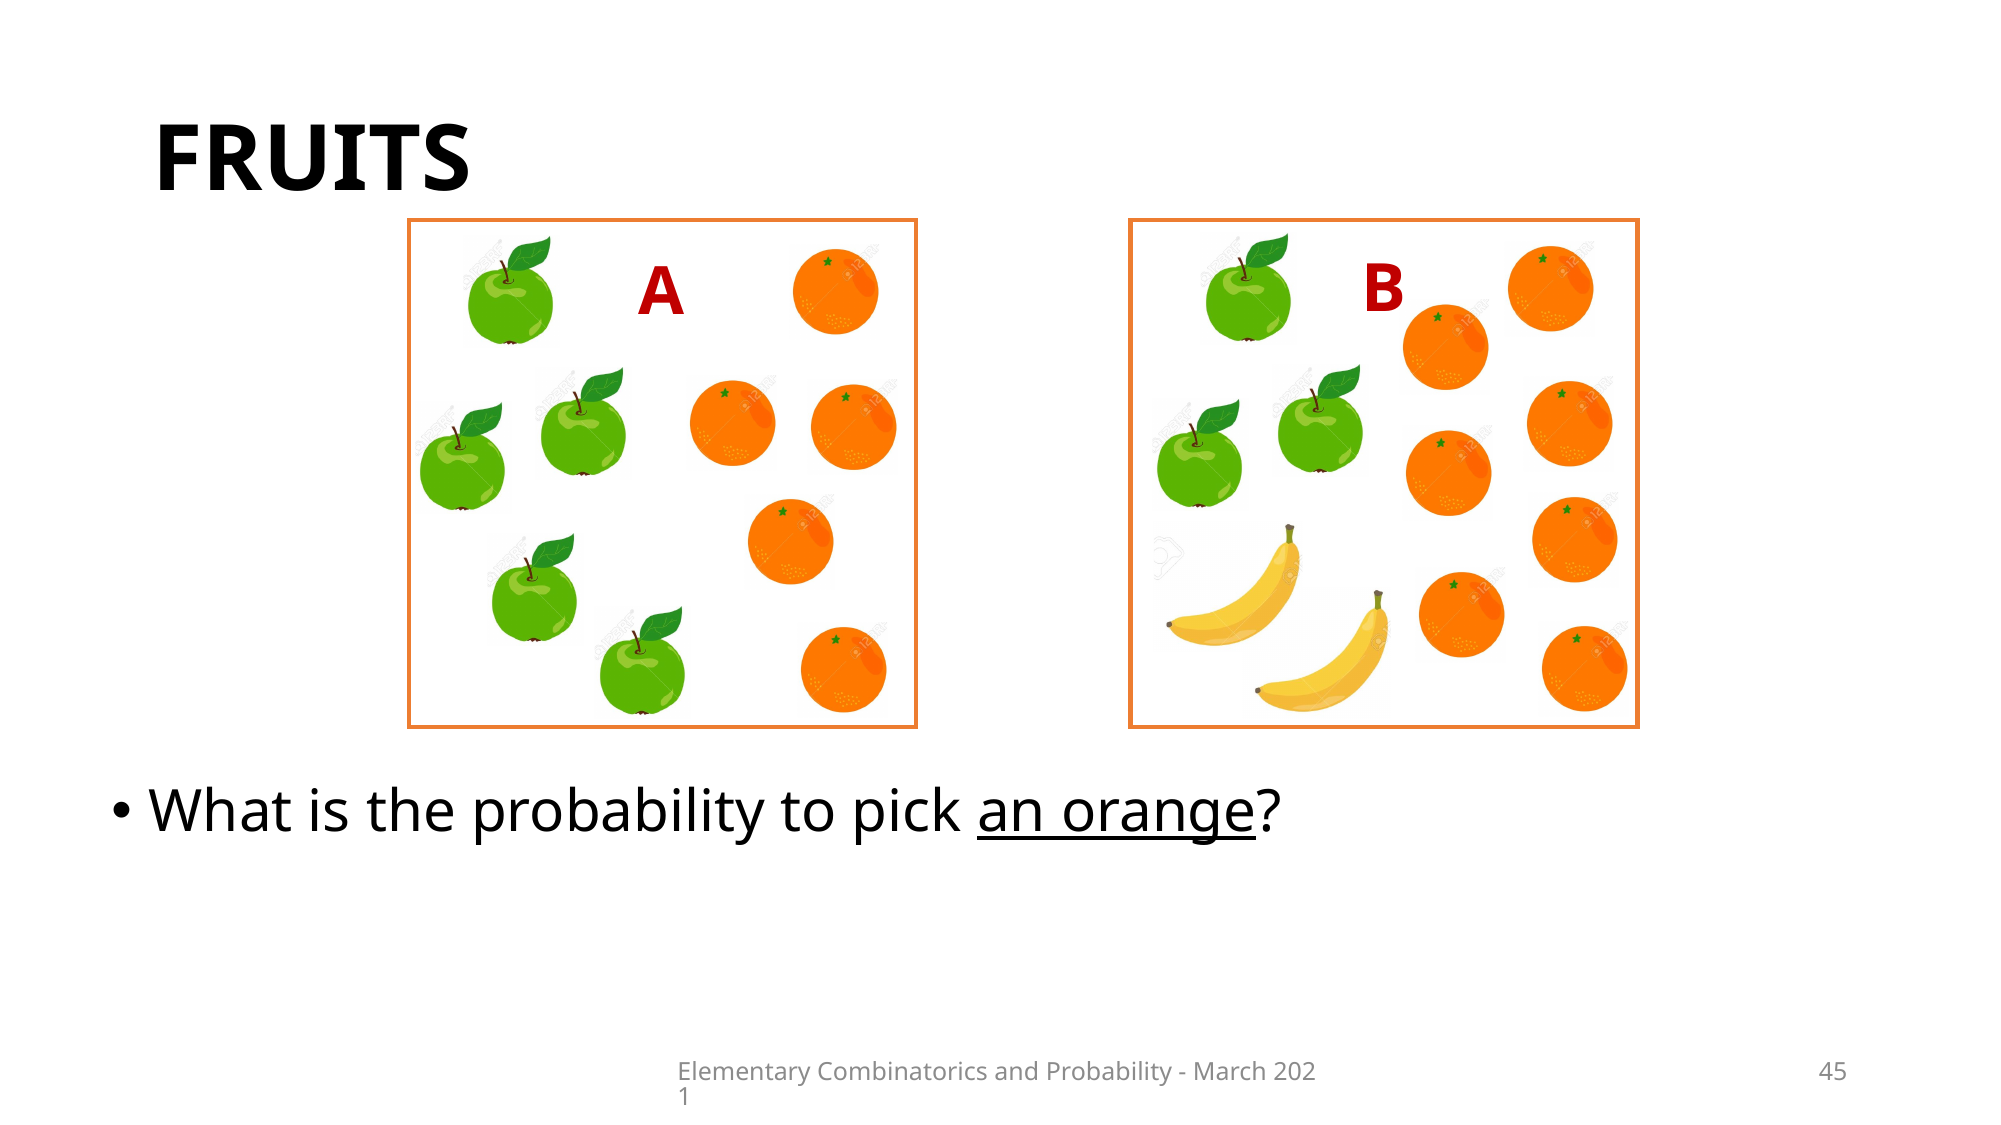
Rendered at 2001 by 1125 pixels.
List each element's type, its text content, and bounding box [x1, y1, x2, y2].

footer Elementary Combinatorics and Probability - March 2021 [662, 1042, 1338, 1103]
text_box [409, 220, 1638, 727]
slide_number 45 [1412, 1042, 1863, 1103]
title fruits [137, 52, 1863, 270]
